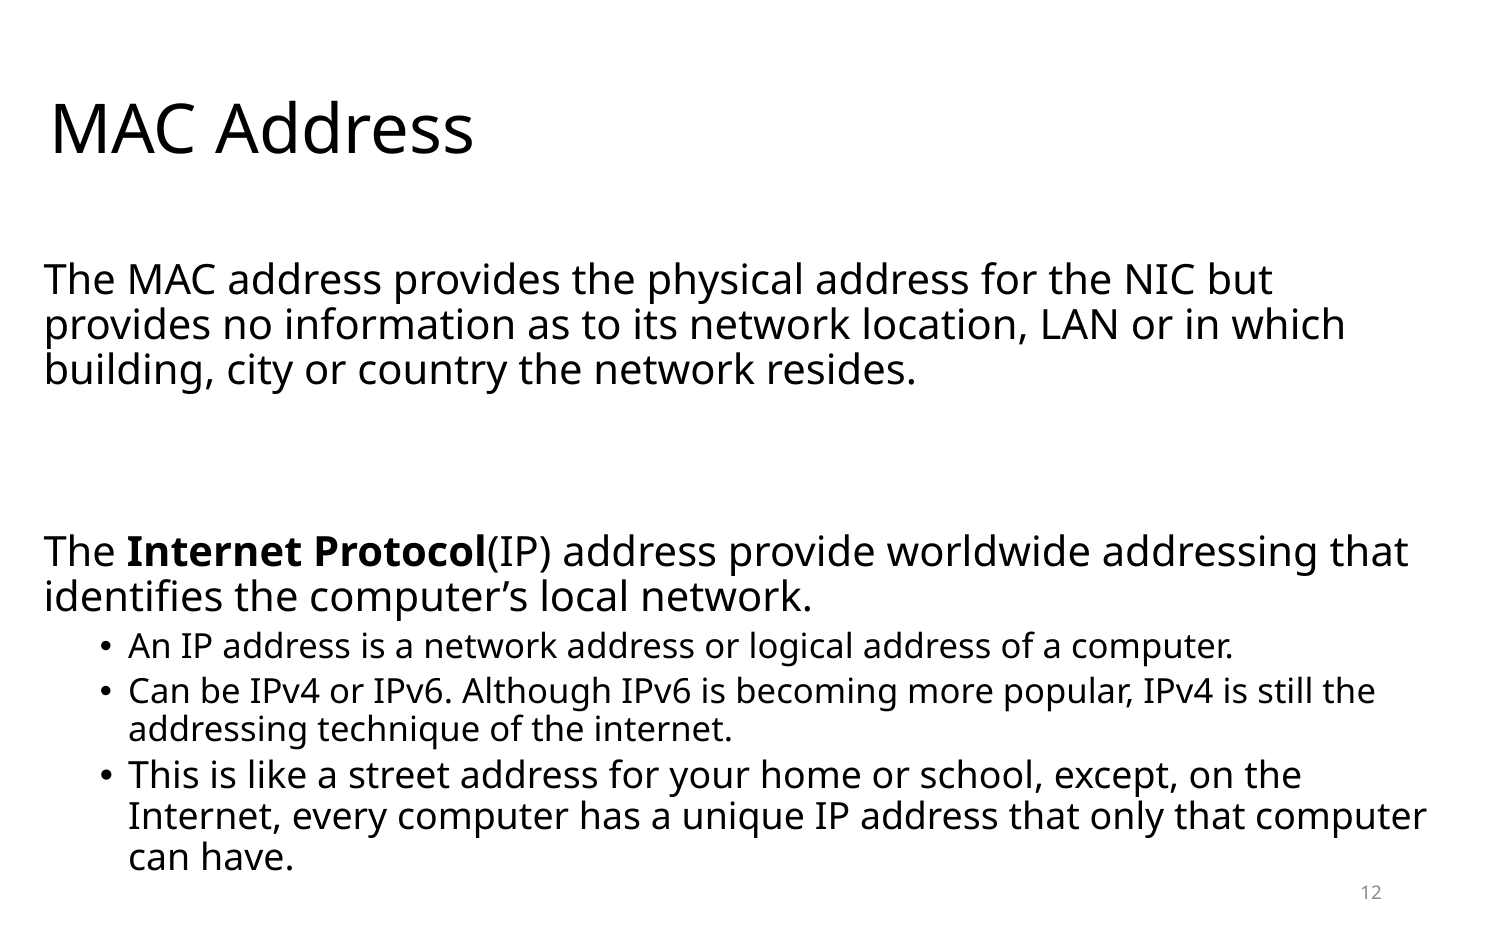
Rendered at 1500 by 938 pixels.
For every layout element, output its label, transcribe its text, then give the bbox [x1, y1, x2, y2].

slide_number 12 [1059, 868, 1397, 919]
title MAC Address [49, 48, 1343, 169]
list The MAC address provides the physical address for the NIC but provides no information as to its network location, LAN or in which building, city or country the network resides. The Internet Protocol(IP) address provide worldwide addressing that identifies the computer’s local network. An IP address is a network address or logical address of a computer. Can be IPv4 or IPv6. Although IPv6 is becoming more popular, IPv4 is still the addressing technique of the internet. This is like a street address for your home or school, except, on the Internet, every computer has a unique IP address that only that computer can have. [28, 185, 1465, 889]
